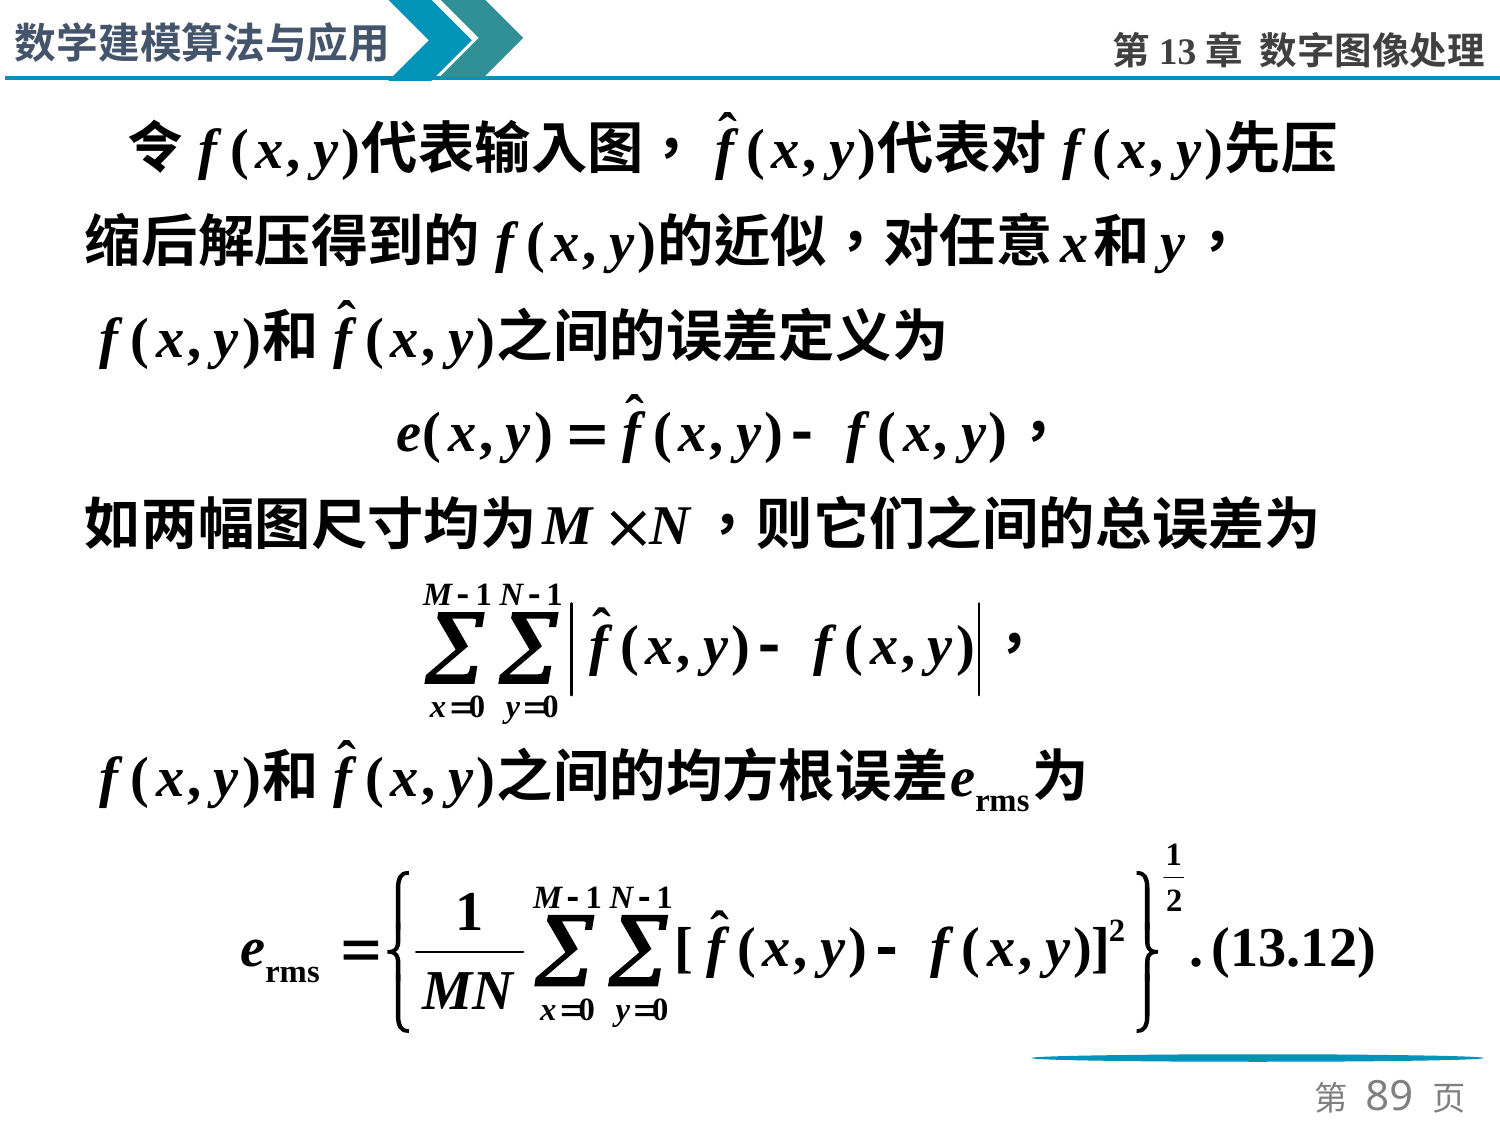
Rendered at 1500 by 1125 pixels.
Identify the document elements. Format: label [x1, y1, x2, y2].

text_box [85, 103, 1375, 1078]
